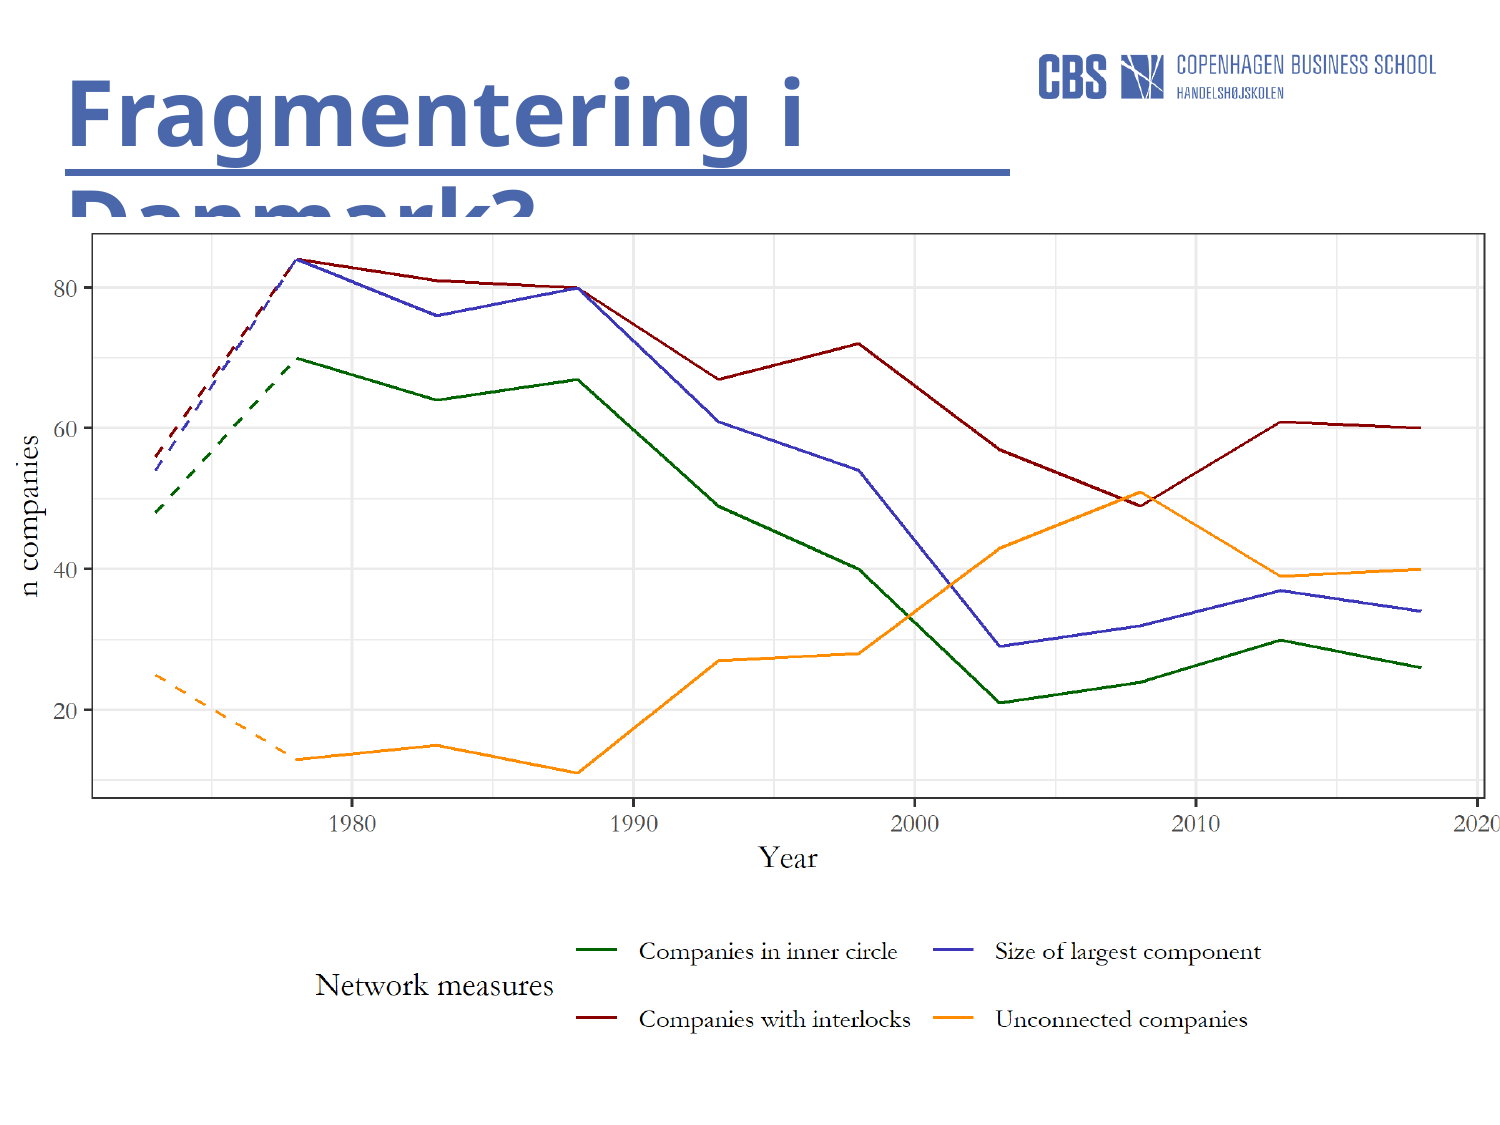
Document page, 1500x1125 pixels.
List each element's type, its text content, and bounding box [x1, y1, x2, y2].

picture [0, 217, 1500, 1075]
list Fragmentering i Danmark? [64, 54, 1011, 172]
picture [1039, 54, 1436, 99]
